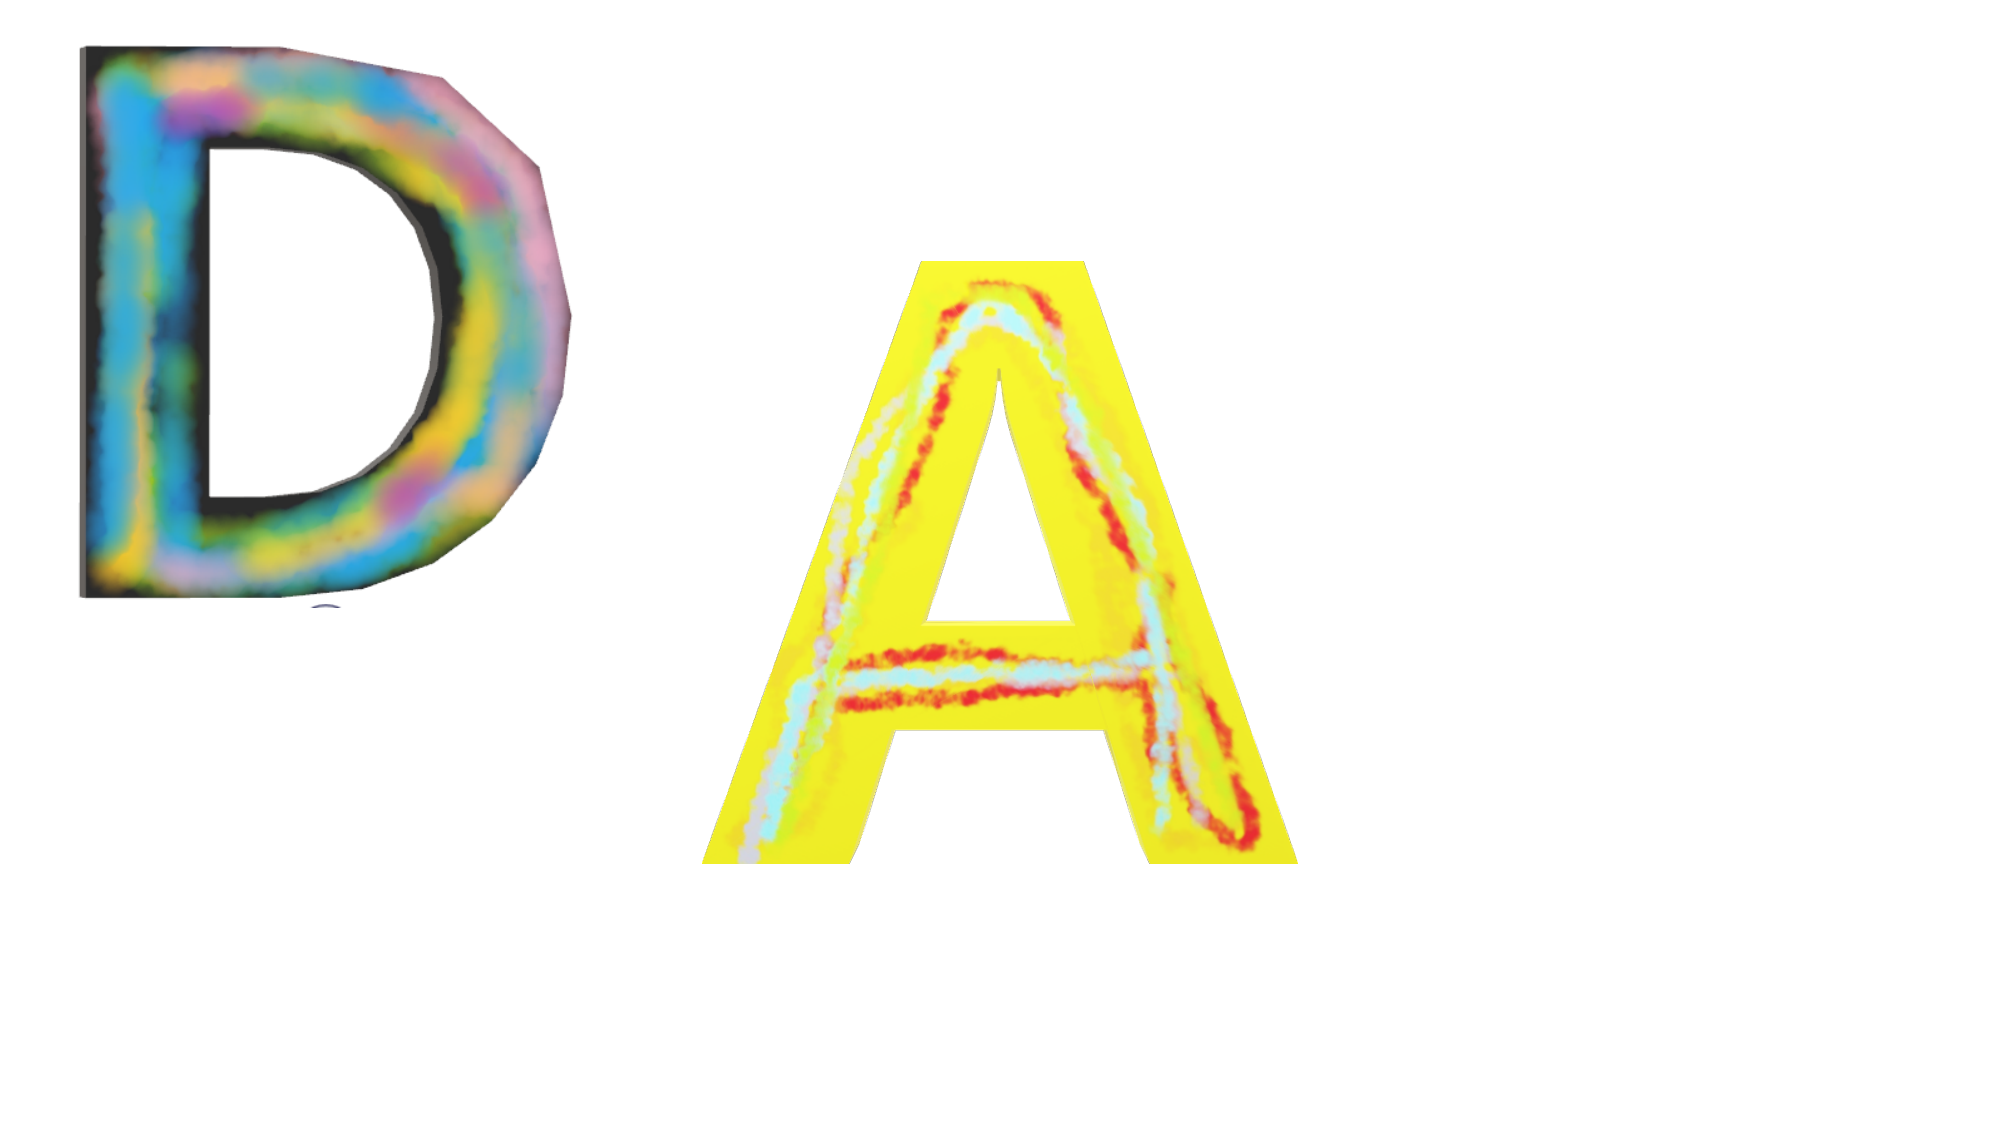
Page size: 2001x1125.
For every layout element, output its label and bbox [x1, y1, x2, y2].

picture [702, 261, 1298, 864]
picture [31, 0, 594, 608]
